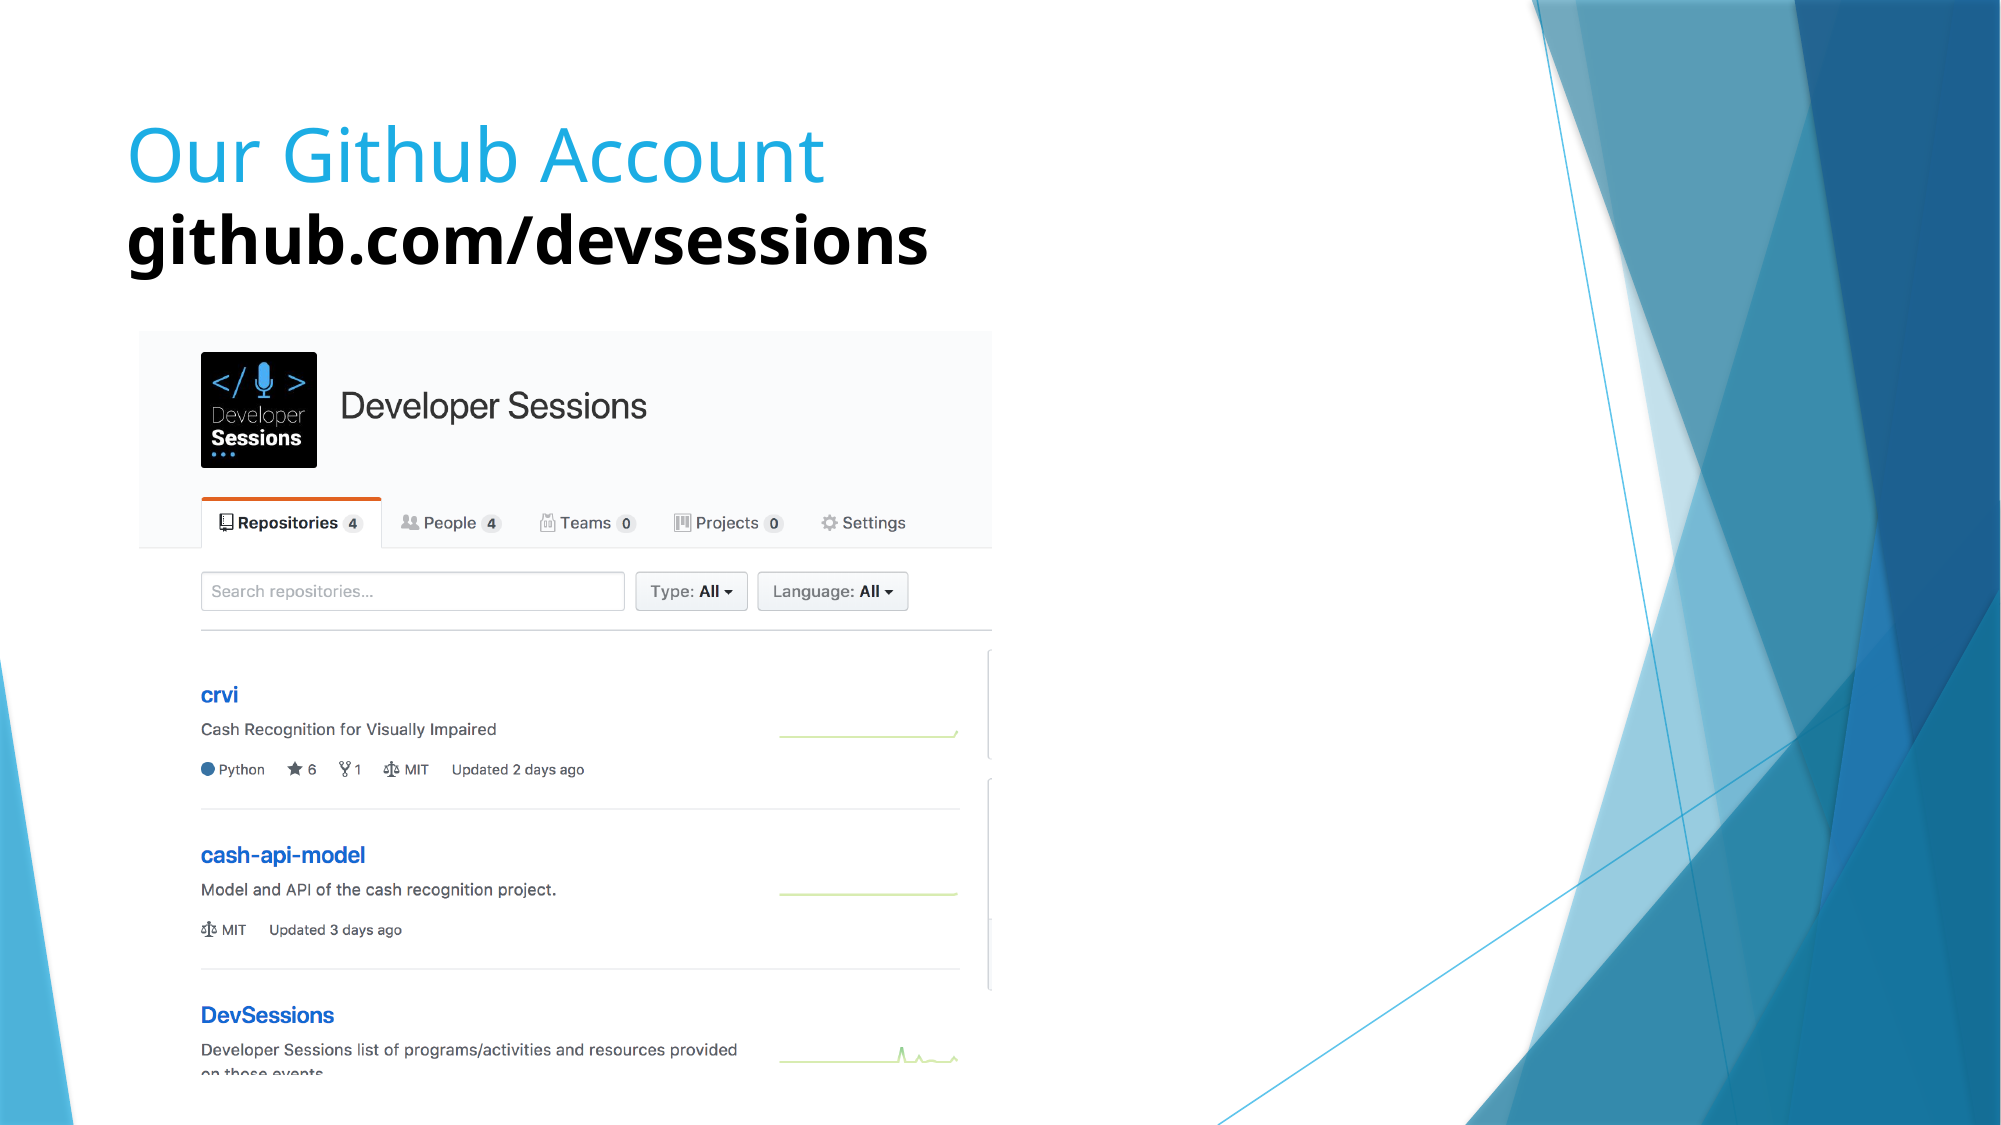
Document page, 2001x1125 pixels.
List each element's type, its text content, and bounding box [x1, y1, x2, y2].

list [139, 330, 992, 1076]
title Our Github Account github.com/devsessions [111, 99, 1522, 317]
